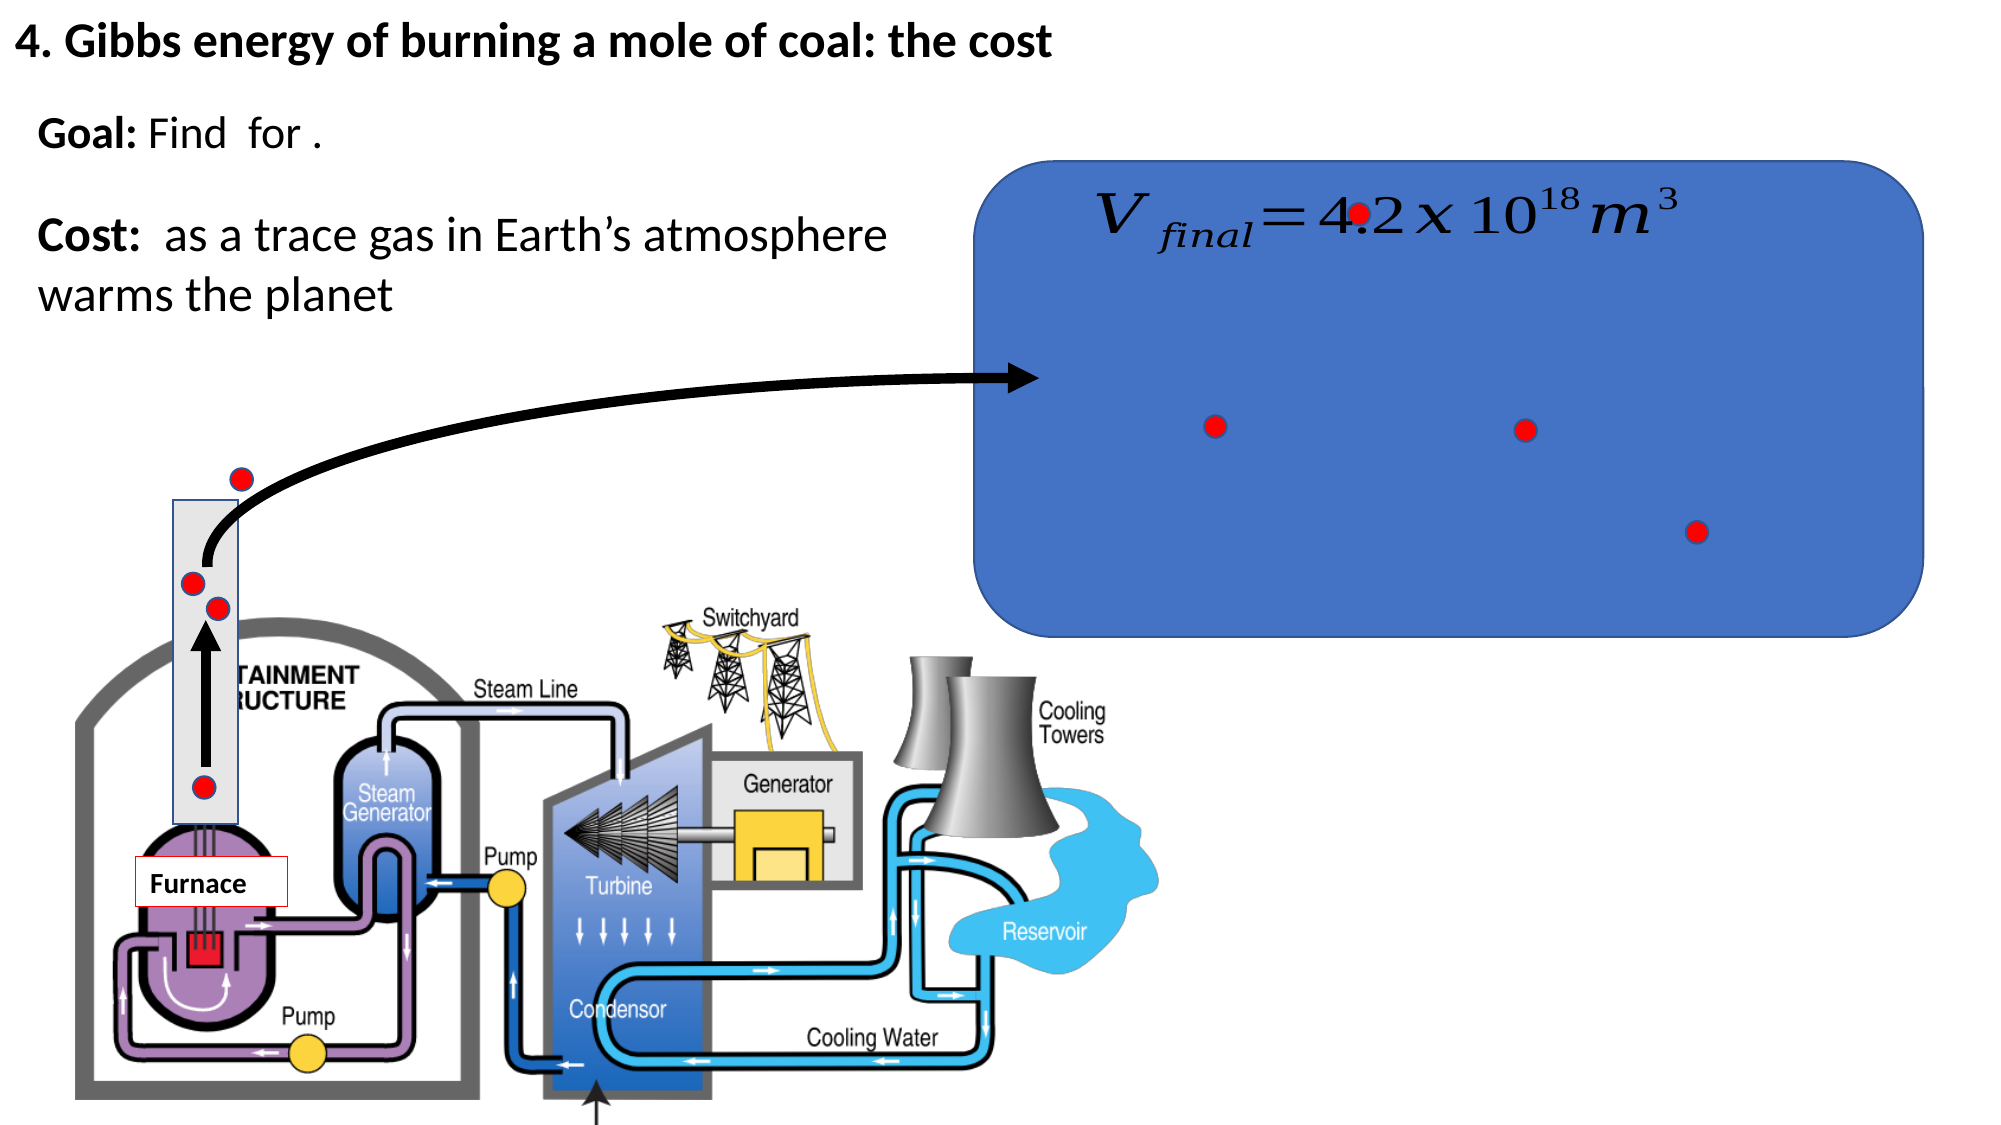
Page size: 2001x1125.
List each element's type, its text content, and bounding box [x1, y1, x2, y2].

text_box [205, 377, 1801, 768]
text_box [75, 601, 1159, 1125]
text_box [1257, 137, 1634, 628]
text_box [181, 468, 253, 799]
text_box [973, 160, 1257, 377]
text_box [172, 499, 181, 601]
text_box 4. Gibbs energy of burning a mole of coal: the cost [0, 0, 1857, 75]
text_box [1634, 160, 1925, 638]
